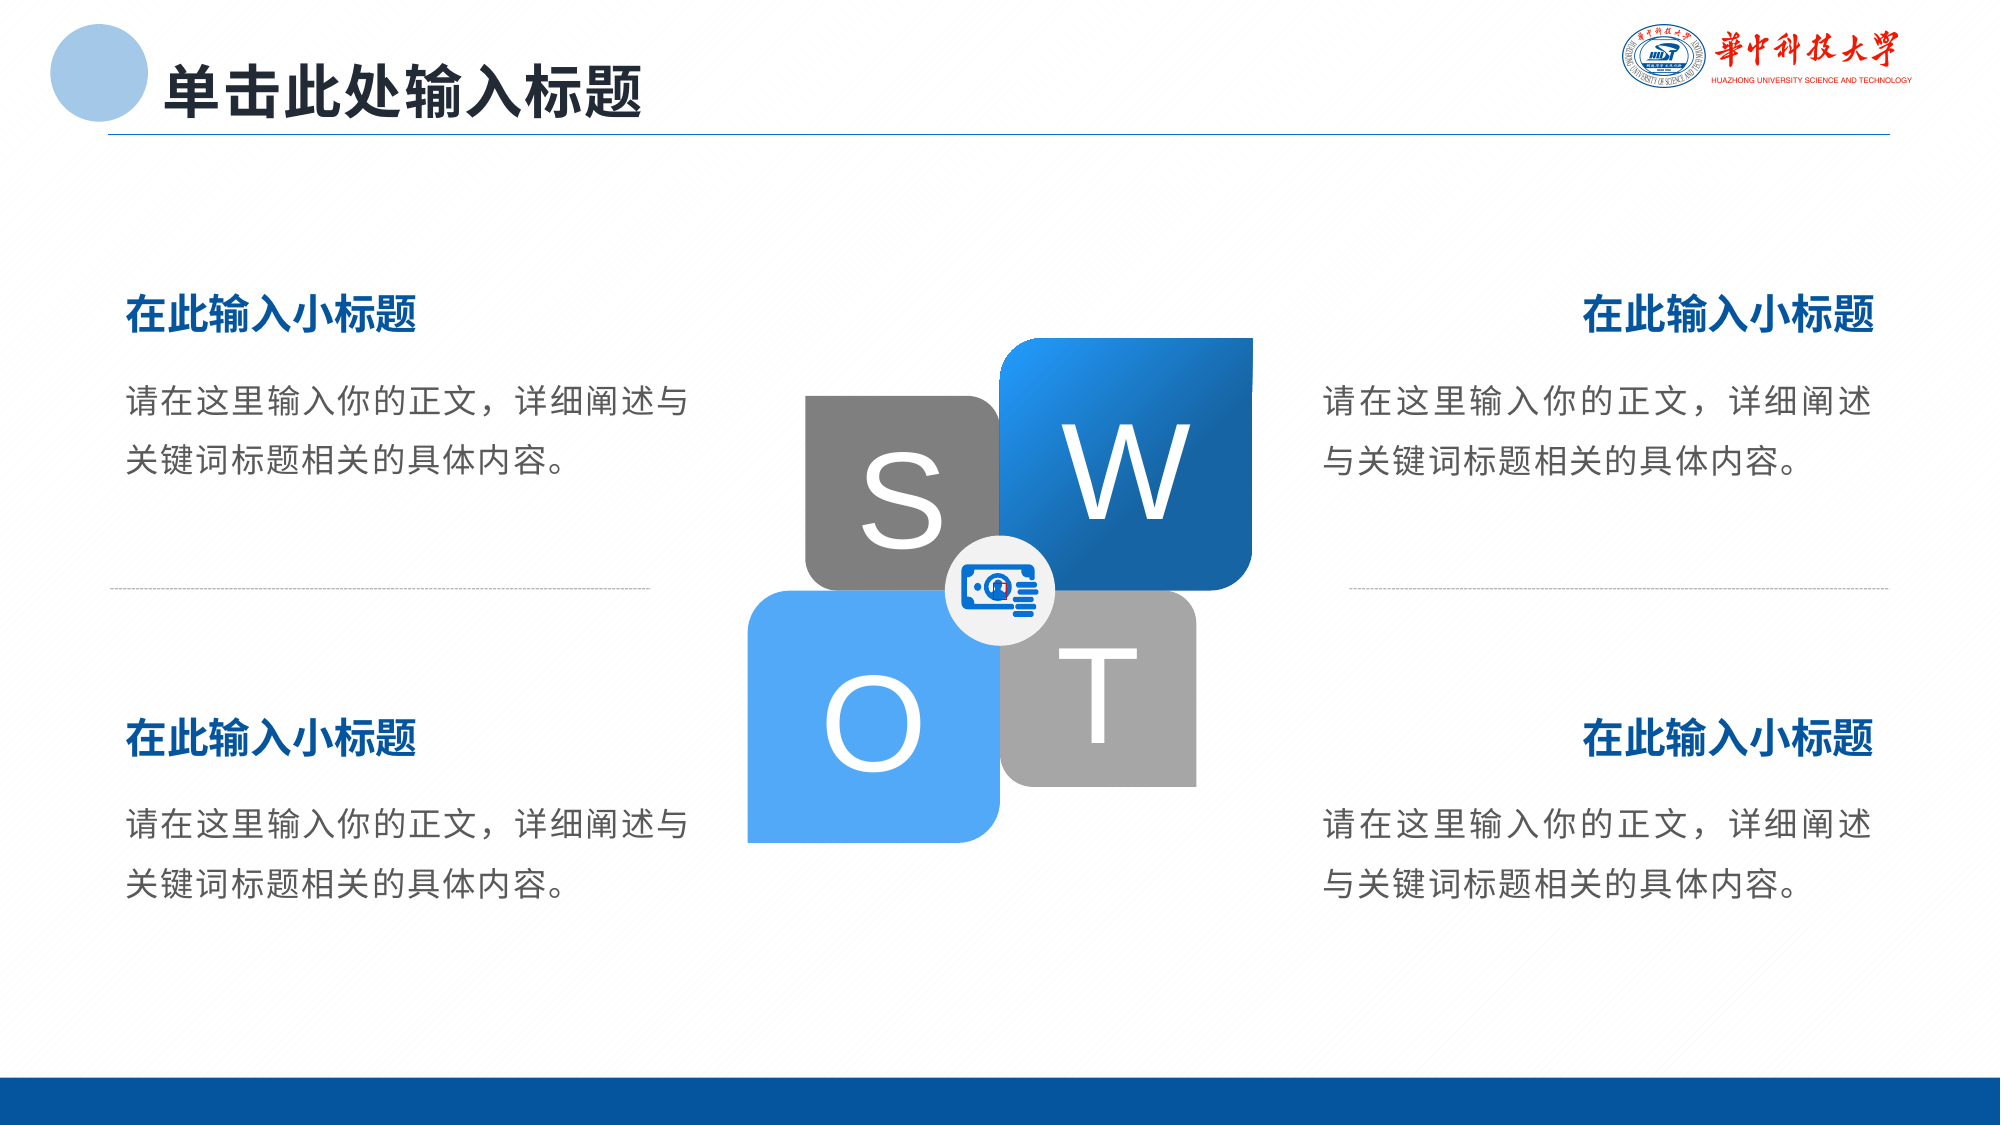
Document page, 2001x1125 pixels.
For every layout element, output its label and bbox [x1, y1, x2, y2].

text_box [1307, 704, 1890, 924]
text_box [110, 704, 708, 924]
text_box [110, 280, 708, 501]
text_box [50, 24, 1912, 135]
text_box [1273, 280, 1890, 501]
text_box [747, 338, 1253, 843]
text_box [0, 1077, 2000, 1125]
